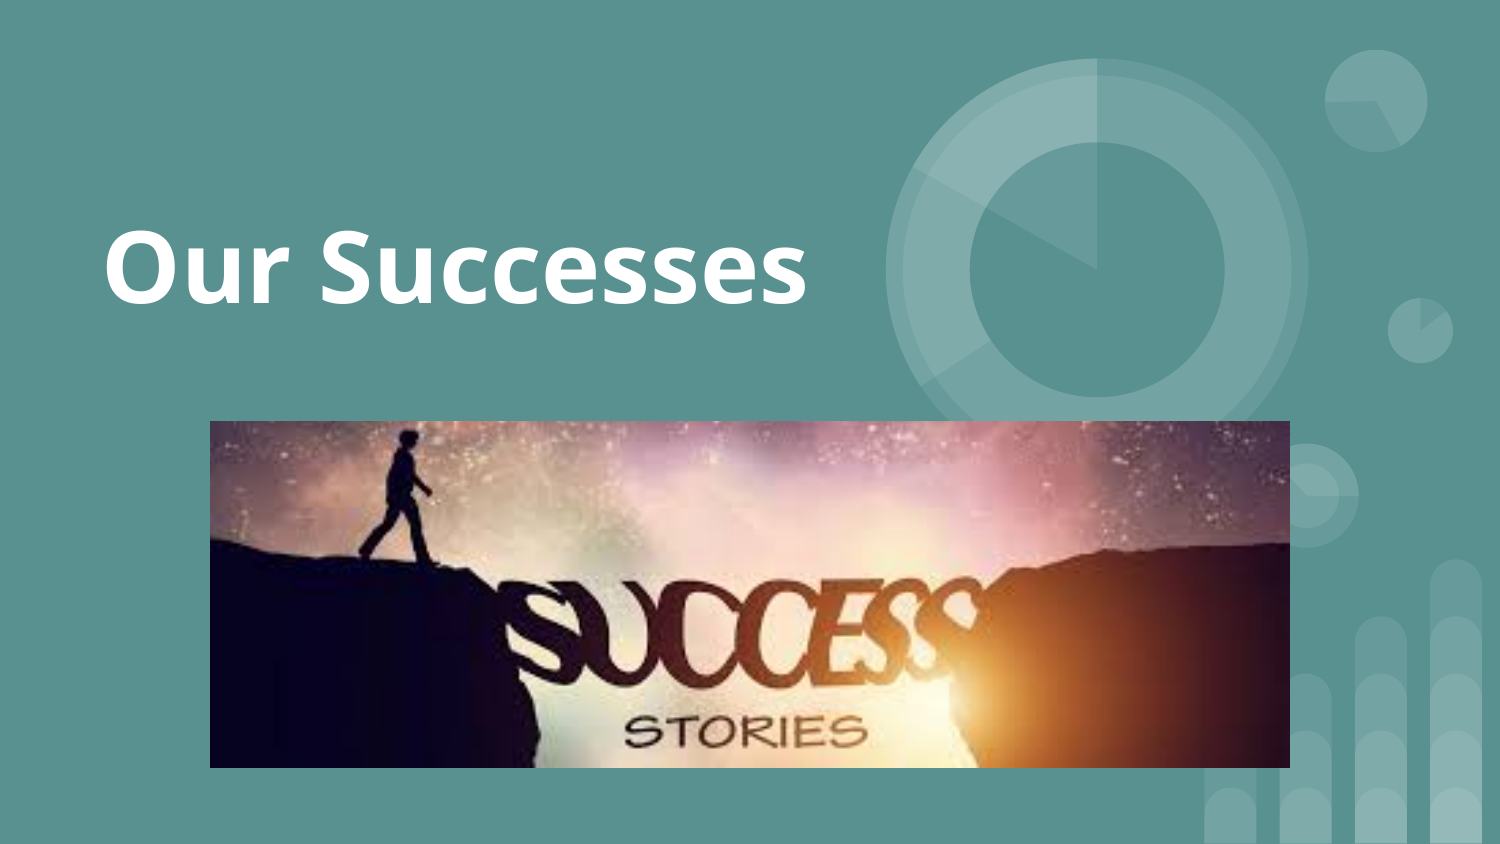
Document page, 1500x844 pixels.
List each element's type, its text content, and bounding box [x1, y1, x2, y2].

picture [209, 421, 1291, 768]
title Our Successes [86, 109, 943, 417]
